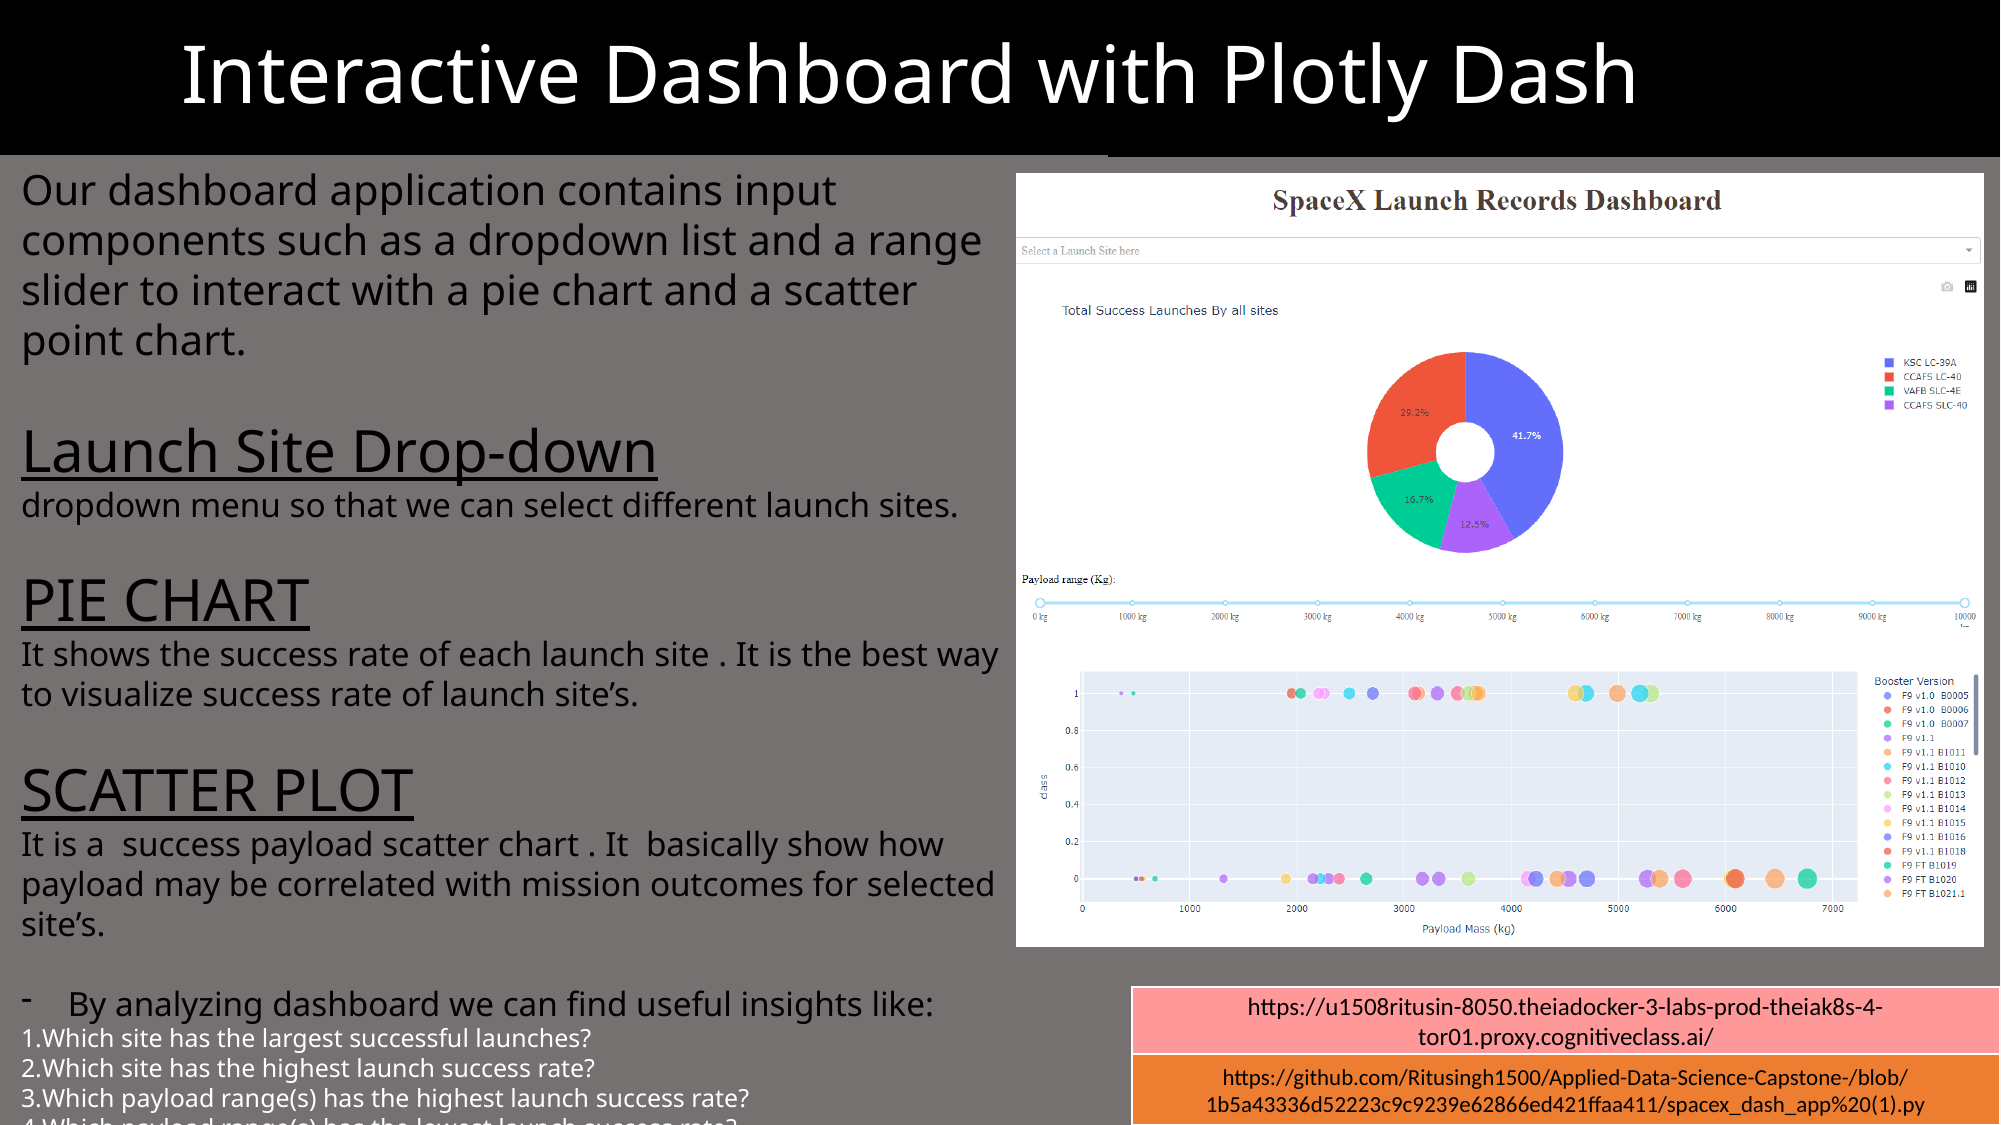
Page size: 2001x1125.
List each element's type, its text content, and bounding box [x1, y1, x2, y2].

picture [1016, 173, 1984, 947]
text_box [0, 155, 1108, 1125]
text_box https://github.com/Ritusingh1500/Applied-Data-Science-Capstone-/blob/1b5a43336d52223c9c9239e62866ed421ffaa411/spacex_dash_app%20(1).py [1131, 1055, 2000, 1125]
list [1108, 157, 2000, 1125]
text_box Our dashboard application contains input components such as a dropdown list and a range slider to interact with a pie chart and a scatter point chart. Launch Site Drop-down dropdown menu so that we can select different launch sites. PIE CHART It shows the success rate of each launch site . It is the best way to visualize success rate of launch site’s. SCATTER PLOT It is a success payload scatter chart . It basically show how payload may be correlated with mission outcomes for selected site’s. By analyzing dashboard we can find useful insights like: Which site has the largest successful launches? Which site has the highest launch success rate? Which payload range(s) has the highest launch success rate? Which payload range(s) has the lowest launch success rate? Which F9 Booster version (v1.0, v1.1, FT, B4, B5, etc.) has the highest launch success rate? [6, 156, 1033, 1125]
text_box Interactive Dashboard with Plotly Dash [0, 0, 2000, 157]
text_box https://u1508ritusin-8050.theiadocker-3-labs-prod-theiak8s-4-tor01.proxy.cognitiveclass.ai/ [1131, 986, 2000, 1055]
